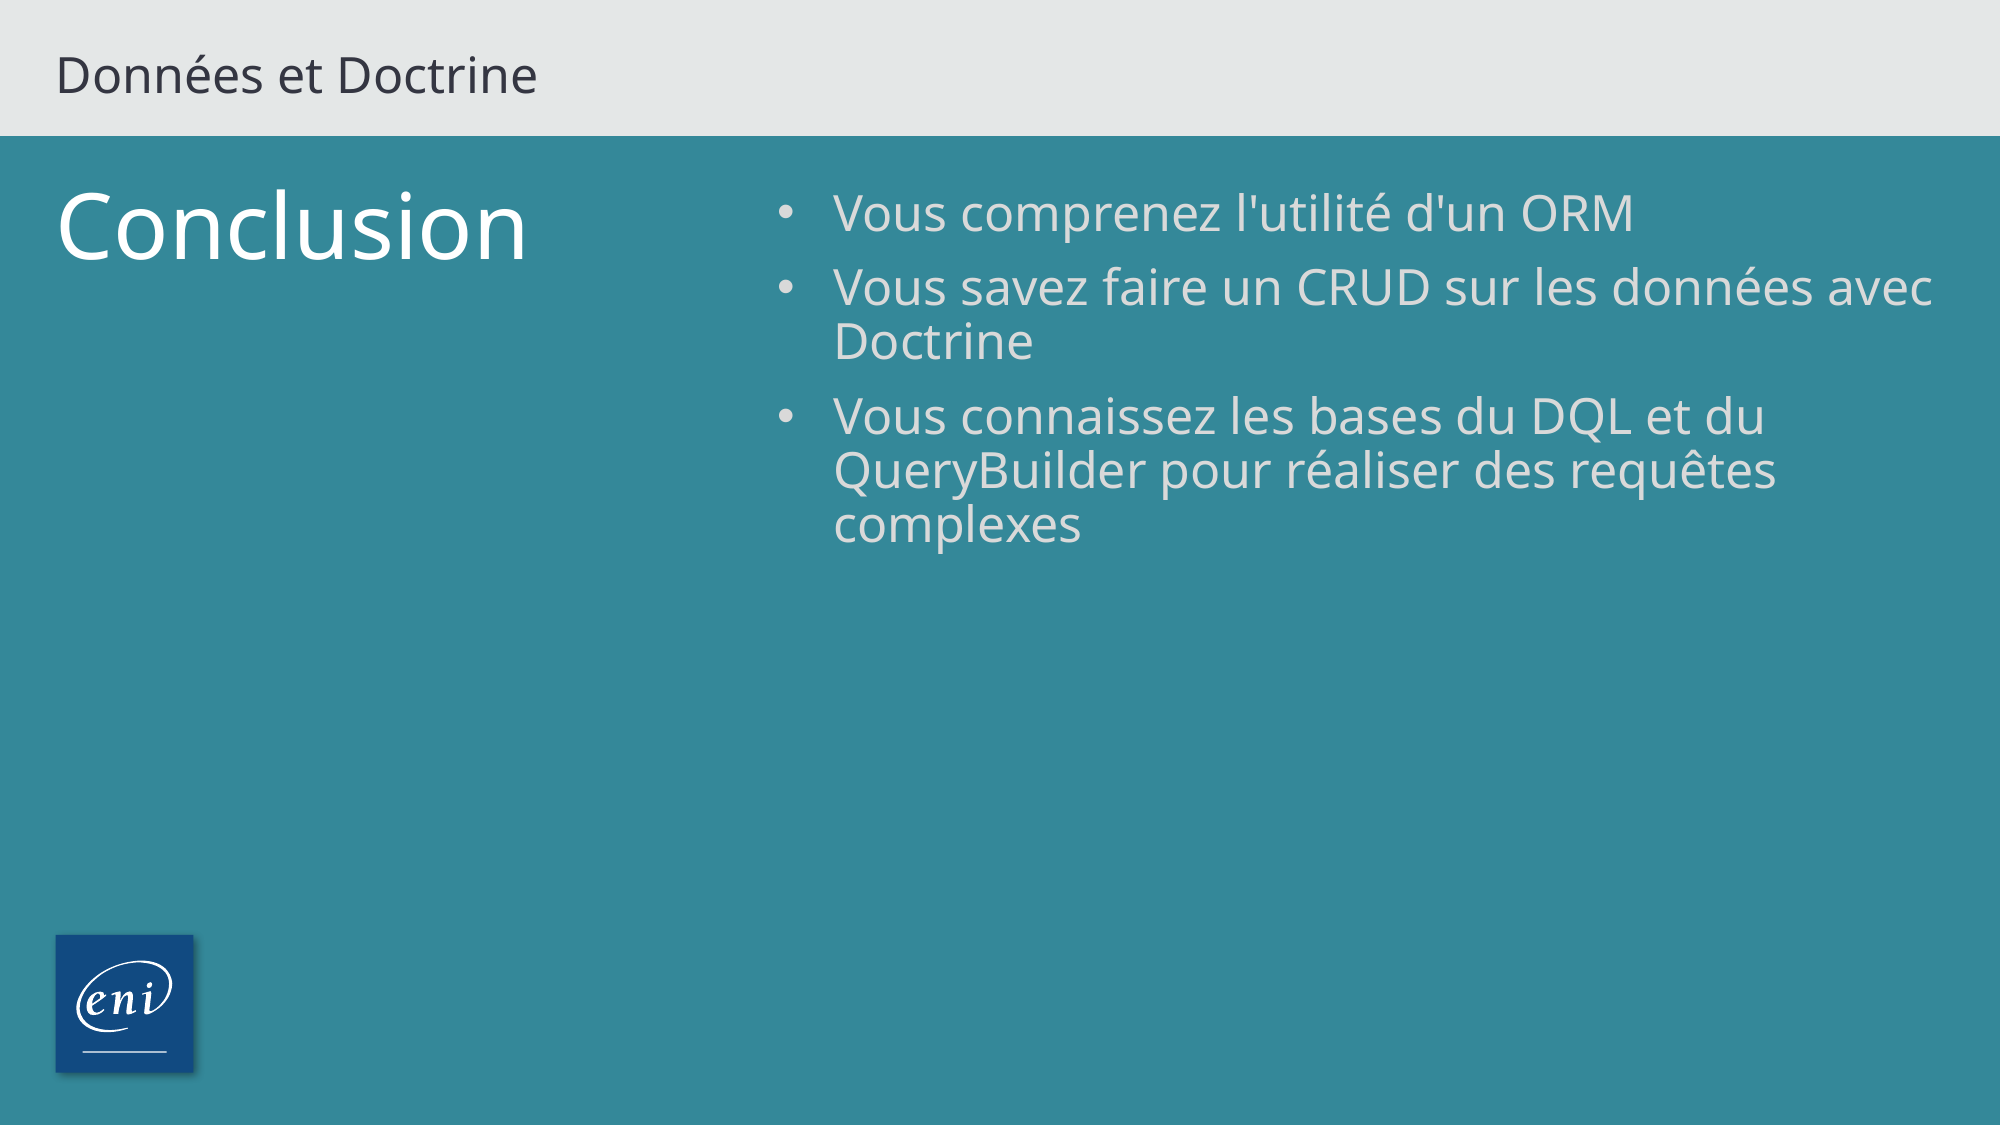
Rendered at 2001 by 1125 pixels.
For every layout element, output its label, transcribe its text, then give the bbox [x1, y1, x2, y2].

title Conclusion [55, 180, 659, 580]
list Données et Doctrine [55, 31, 967, 105]
list Vous comprenez l'utilité d'un ORM Vous savez faire un CRUD sur les données avec Doctrine Vous connaissez les bases du DQL et du QueryBuilder pour réaliser des requêtes complexes [762, 180, 1952, 792]
